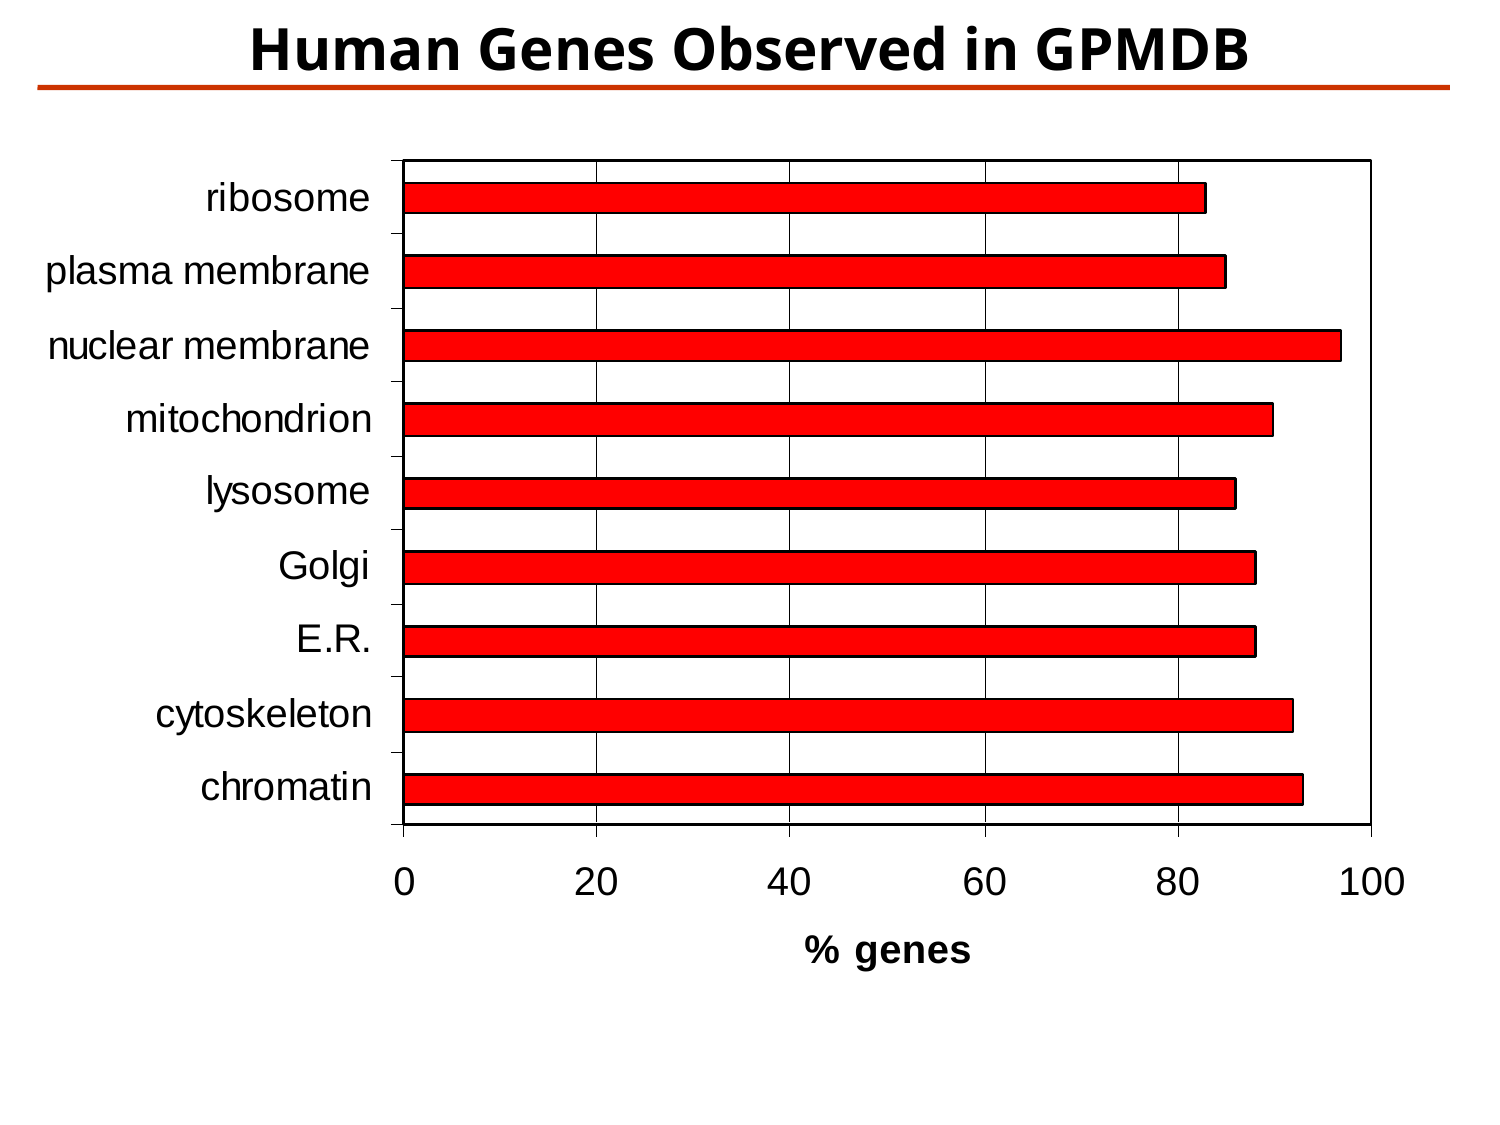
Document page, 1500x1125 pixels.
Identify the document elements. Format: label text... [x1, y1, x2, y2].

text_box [0, 122, 1449, 1026]
text_box Human Genes Observed in GPMDB [112, 88, 1388, 100]
text_box Human Genes Observed in GPMDB [112, 12, 1388, 87]
